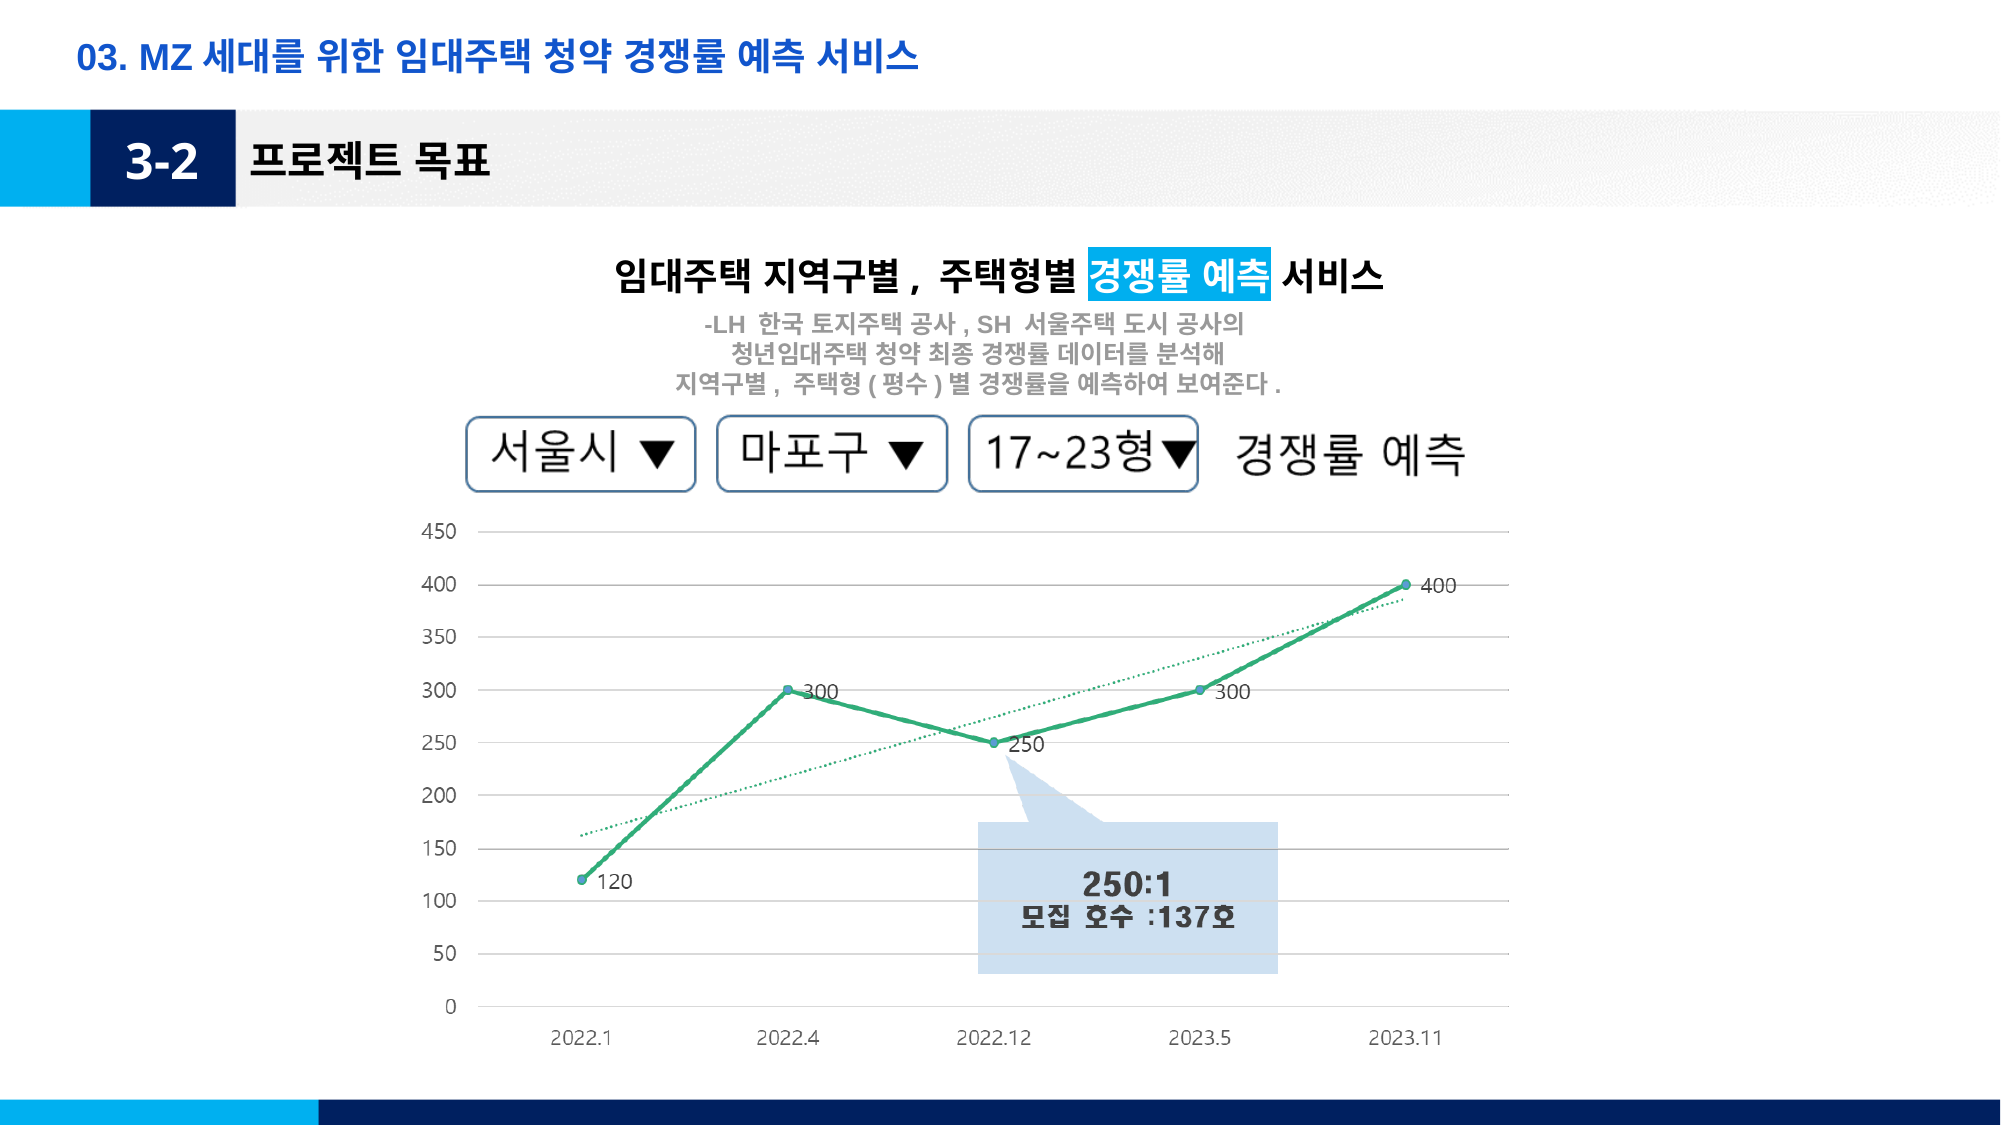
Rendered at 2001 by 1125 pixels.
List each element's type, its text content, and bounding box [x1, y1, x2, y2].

text_box 임대주택 지역구별, 주택형별 경쟁률 예측 서비스 [530, 237, 1470, 293]
text_box -LH 한국 토지주택 공사, SH 서울주택 도시 공사의 청년임대주택 청약 최종 경쟁률 데이터를 분석해 지역구별, 주택형(평수)별 경쟁률을 예측하여 보여준다. [459, 293, 1498, 414]
picture [0, 0, 2001, 1125]
text_box 03. MZ세대를 위한 임대주택 청약 경쟁률 예측 서비스 [61, 18, 1127, 94]
text_box 프로젝트 목표 [235, 127, 834, 193]
text_box 3-2 [90, 122, 235, 198]
